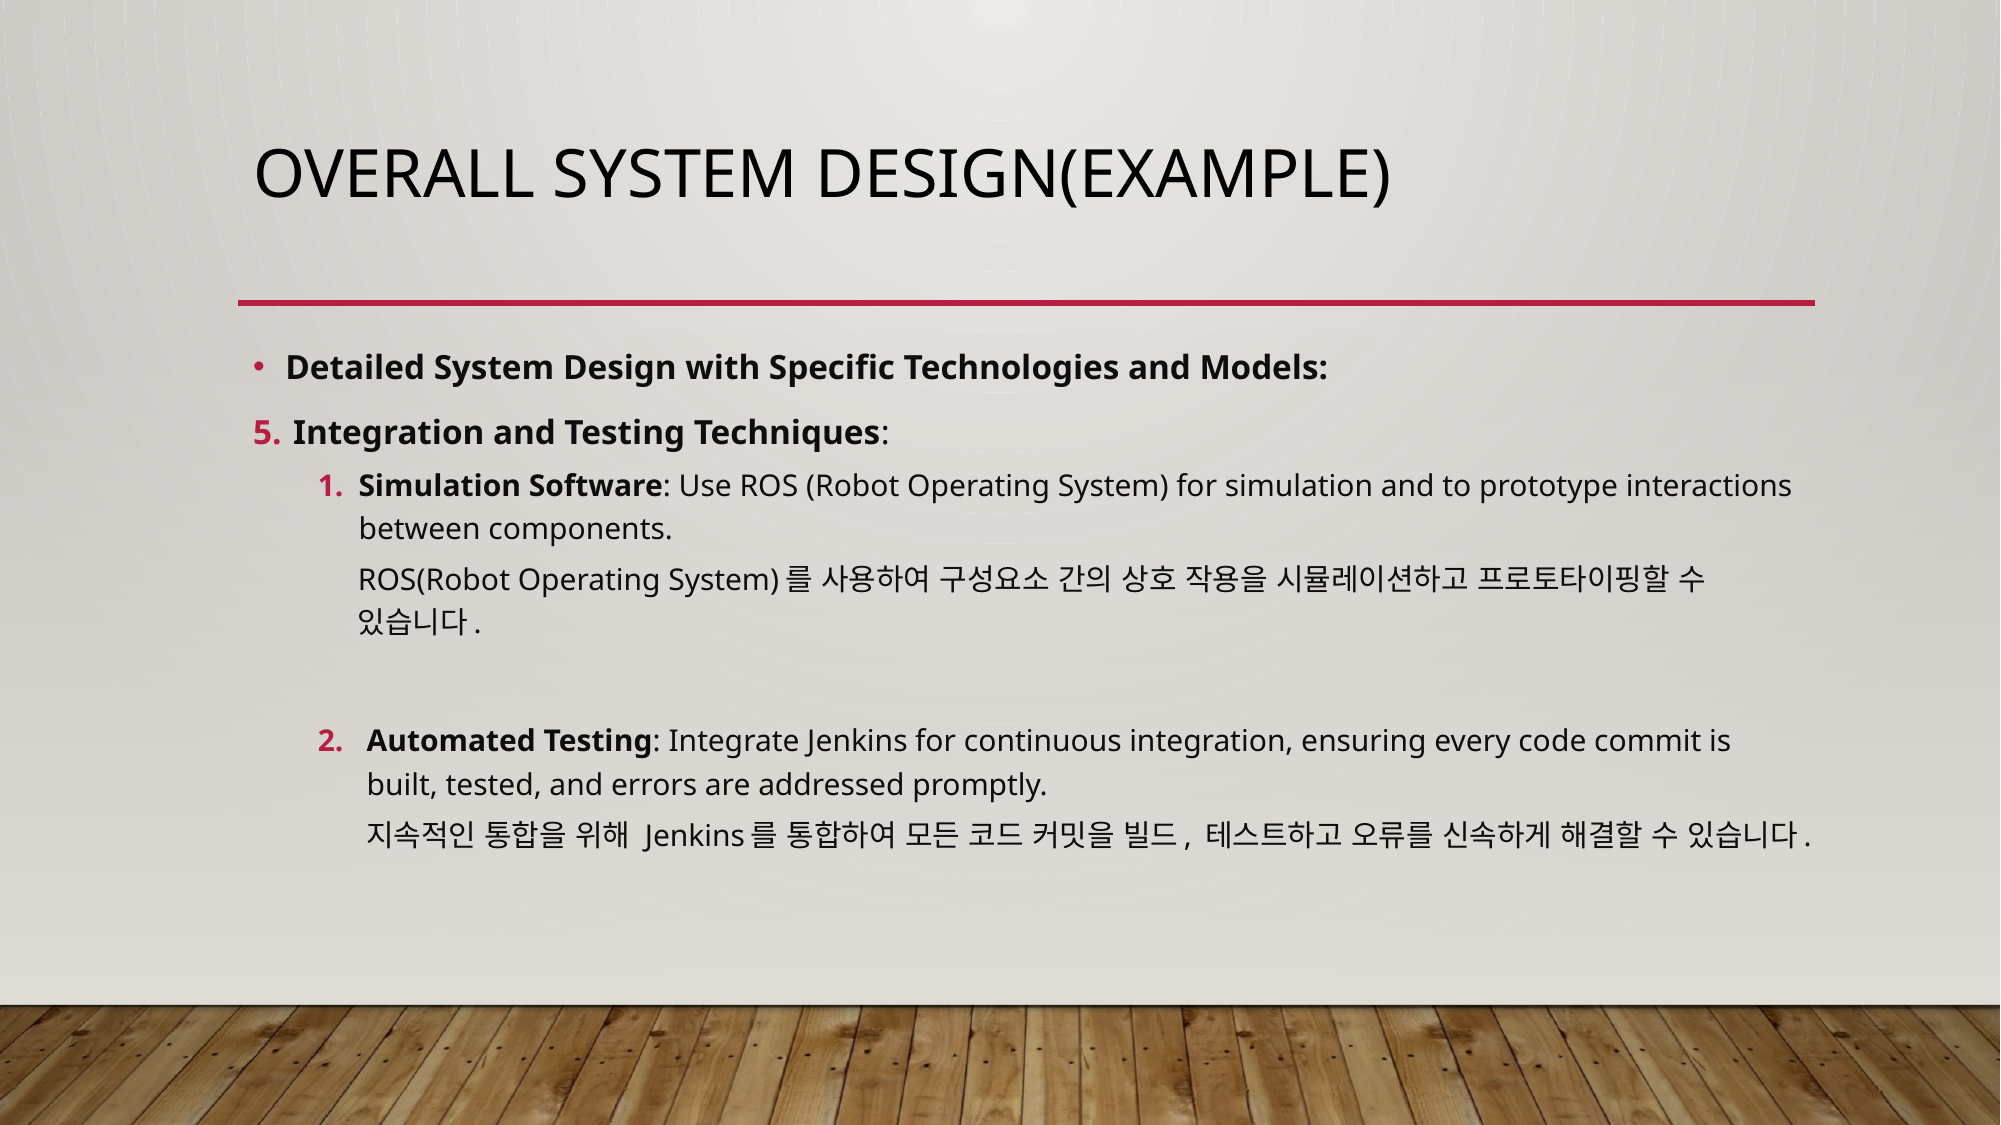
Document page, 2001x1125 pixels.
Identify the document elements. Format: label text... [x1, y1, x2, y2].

picture [0, 1005, 2000, 1125]
title Overall system Design(example) [238, 131, 1814, 305]
list Detailed System Design with Specific Technologies and Models: Integration and Testing Techniques: Simulation Software: Use ROS (Robot Operating System) for simulation and to prototype interactions between components. ROS(Robot Operating System)를 사용하여 구성요소 간의 상호 작용을 시뮬레이션하고 프로토타이핑할 수 있습니다. Automated Testing: Integrate Jenkins for continuous integration, ensuring every code commit is built, tested, and errors are addressed promptly. 지속적인 통합을 위해 Jenkins를 통합하여 모든 코드 커밋을 빌드, 테스트하고 오류를 신속하게 해결할 수 있습니다. [238, 330, 1814, 897]
